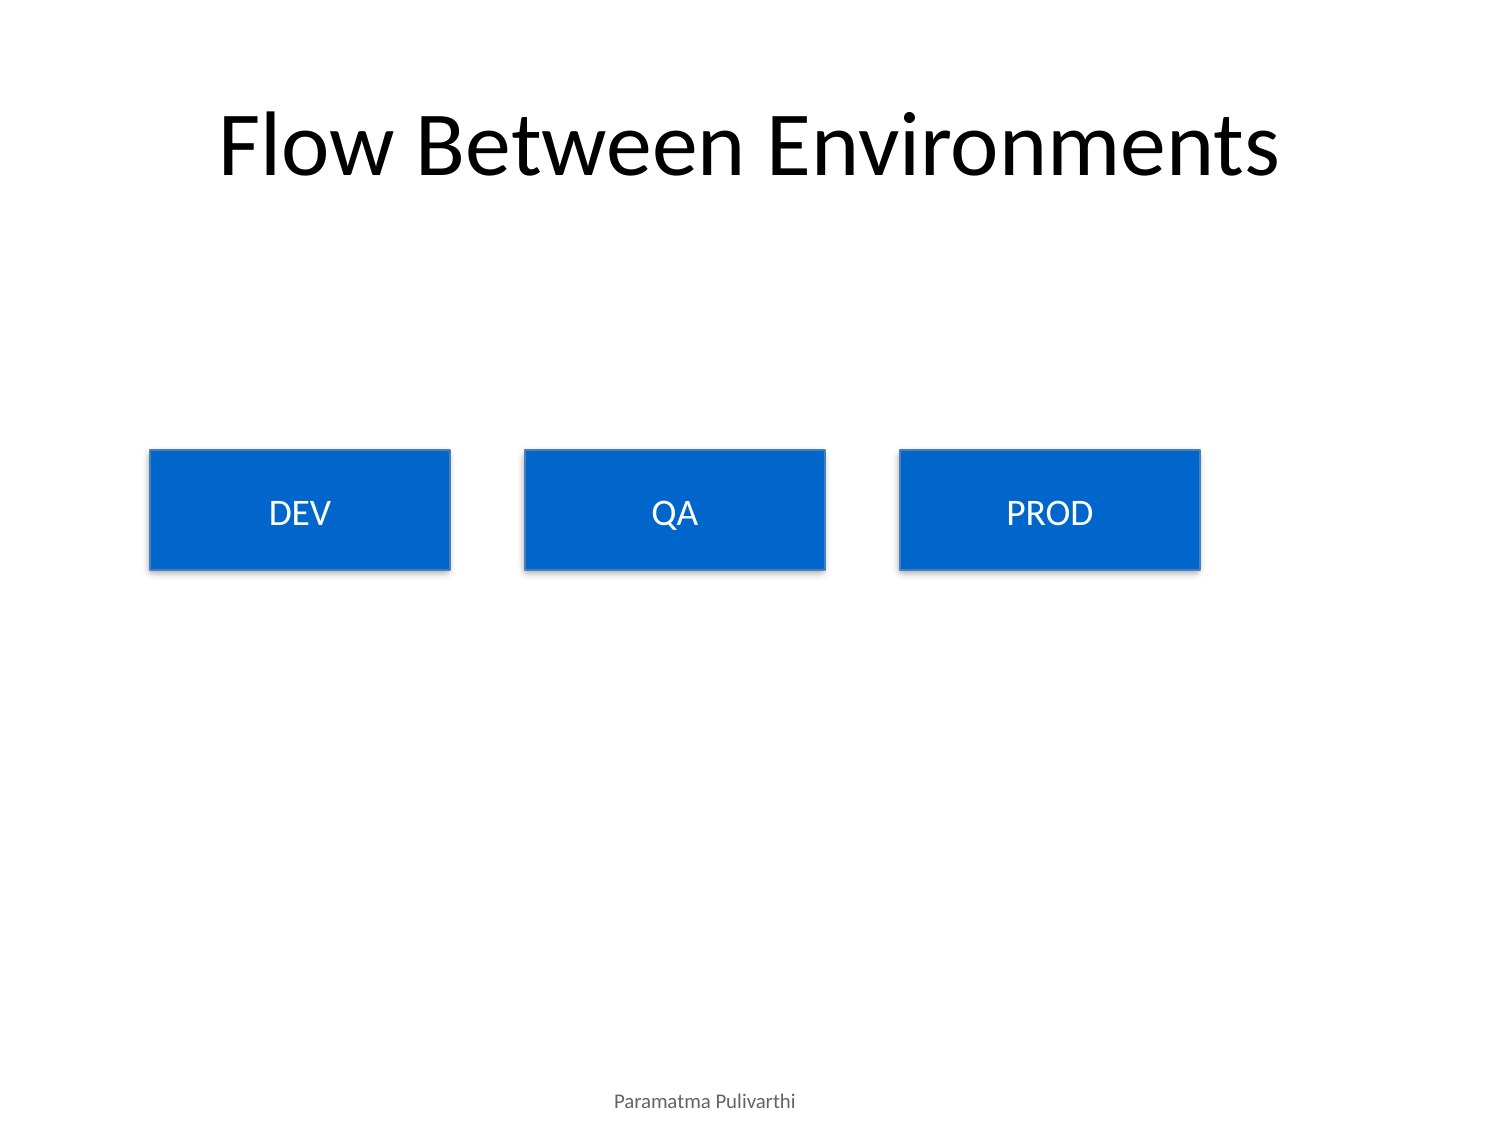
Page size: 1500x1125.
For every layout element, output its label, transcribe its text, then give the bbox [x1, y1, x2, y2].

text_box PROD [899, 449, 1201, 571]
text_box QA [524, 449, 826, 571]
title Flow Between Environments [75, 45, 1425, 233]
text_box DEV [149, 449, 451, 571]
text_box Paramatma Pulivarthi [599, 1035, 811, 1120]
